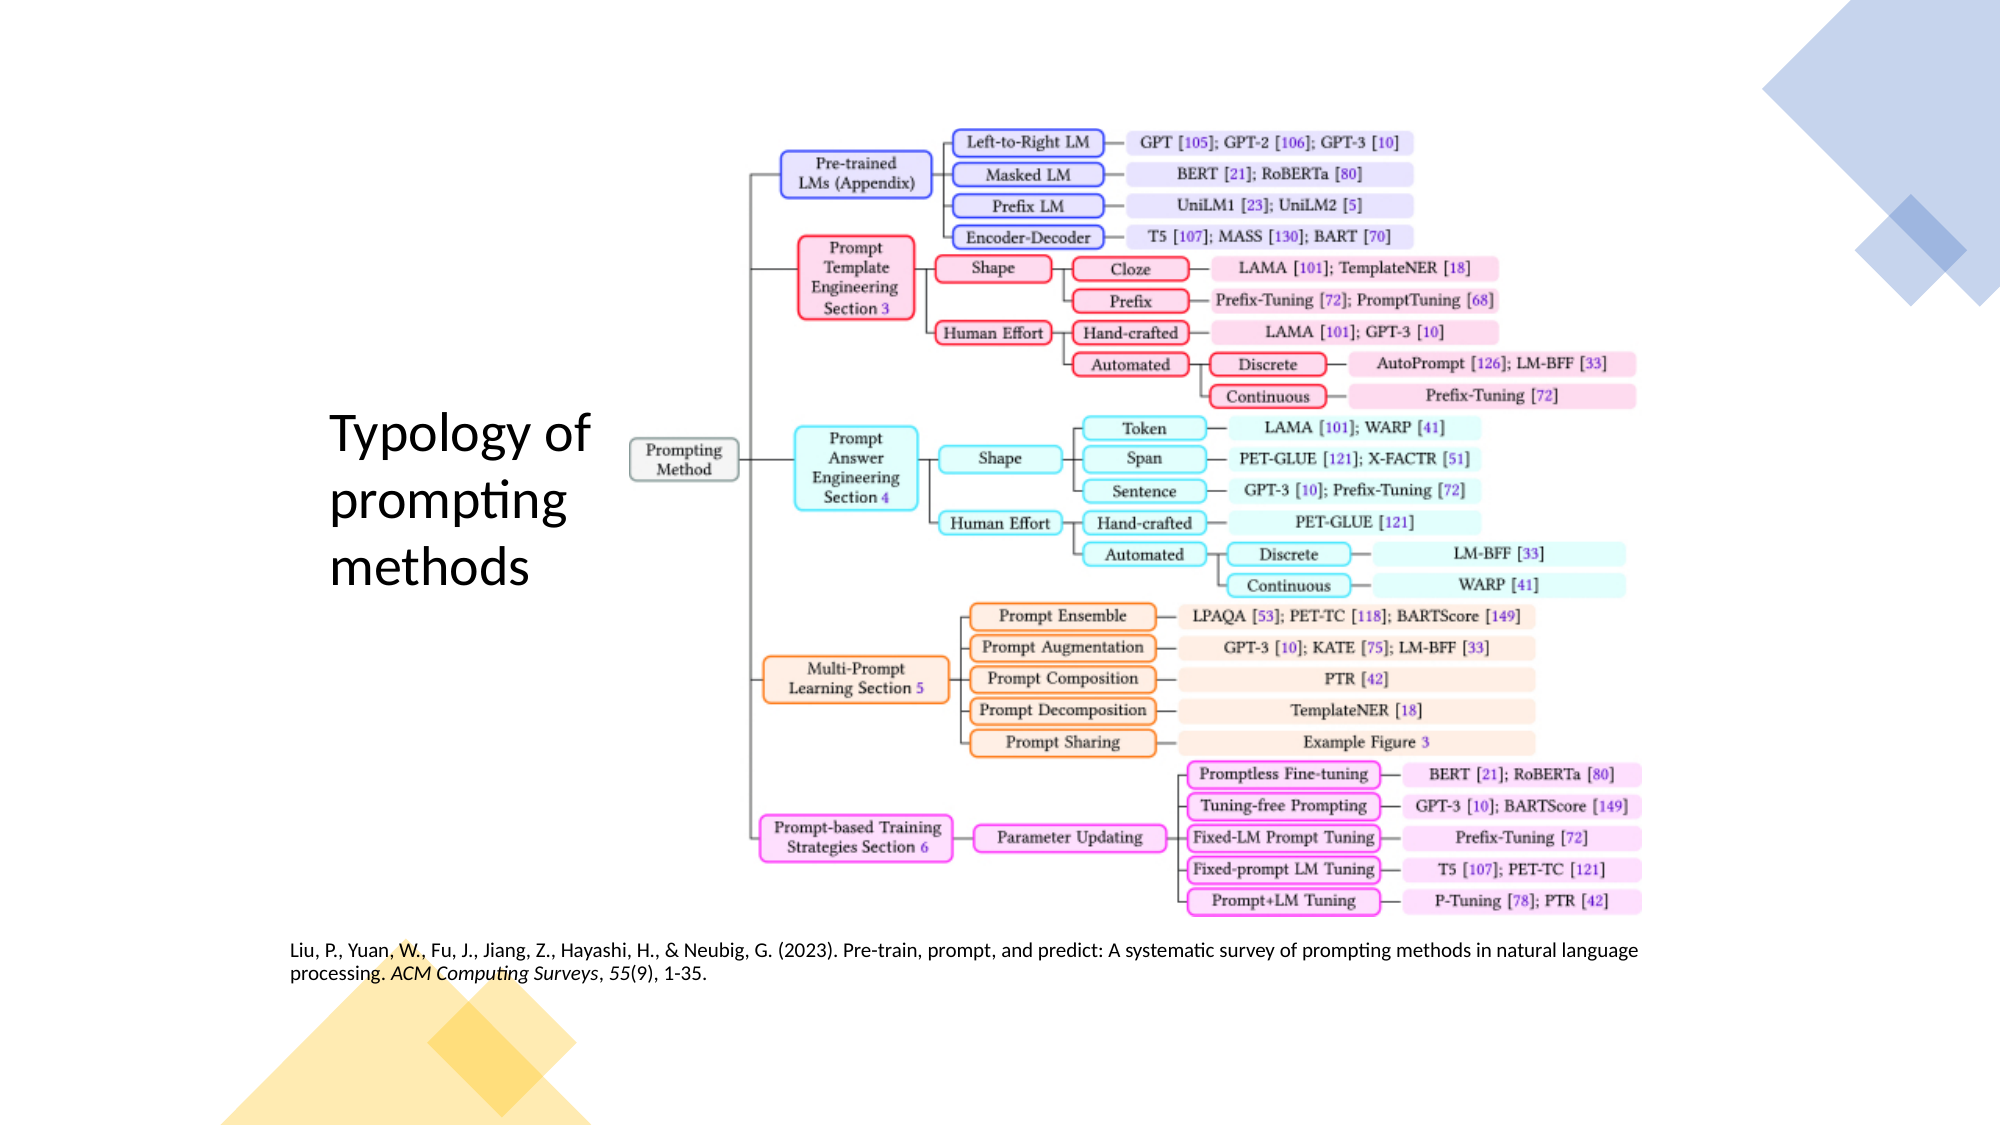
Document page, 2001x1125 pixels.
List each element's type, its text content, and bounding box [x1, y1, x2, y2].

text_box [490, 1020, 579, 1076]
text_box [218, 1020, 593, 1125]
text_box Typology of prompting methods [314, 388, 629, 571]
text_box Liu, P., Yuan, W., Fu, J., Jiang, Z., Hayashi, H., & Neubig, G. (2023). Pre-train, prompt, and predict: A systematic survey of prompting methods in natural language processing. ACM Computing Surveys, 55(9), 1-35. [275, 932, 1725, 1020]
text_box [1798, 0, 2000, 291]
text_box [0, 0, 2000, 1125]
picture [629, 128, 1642, 917]
